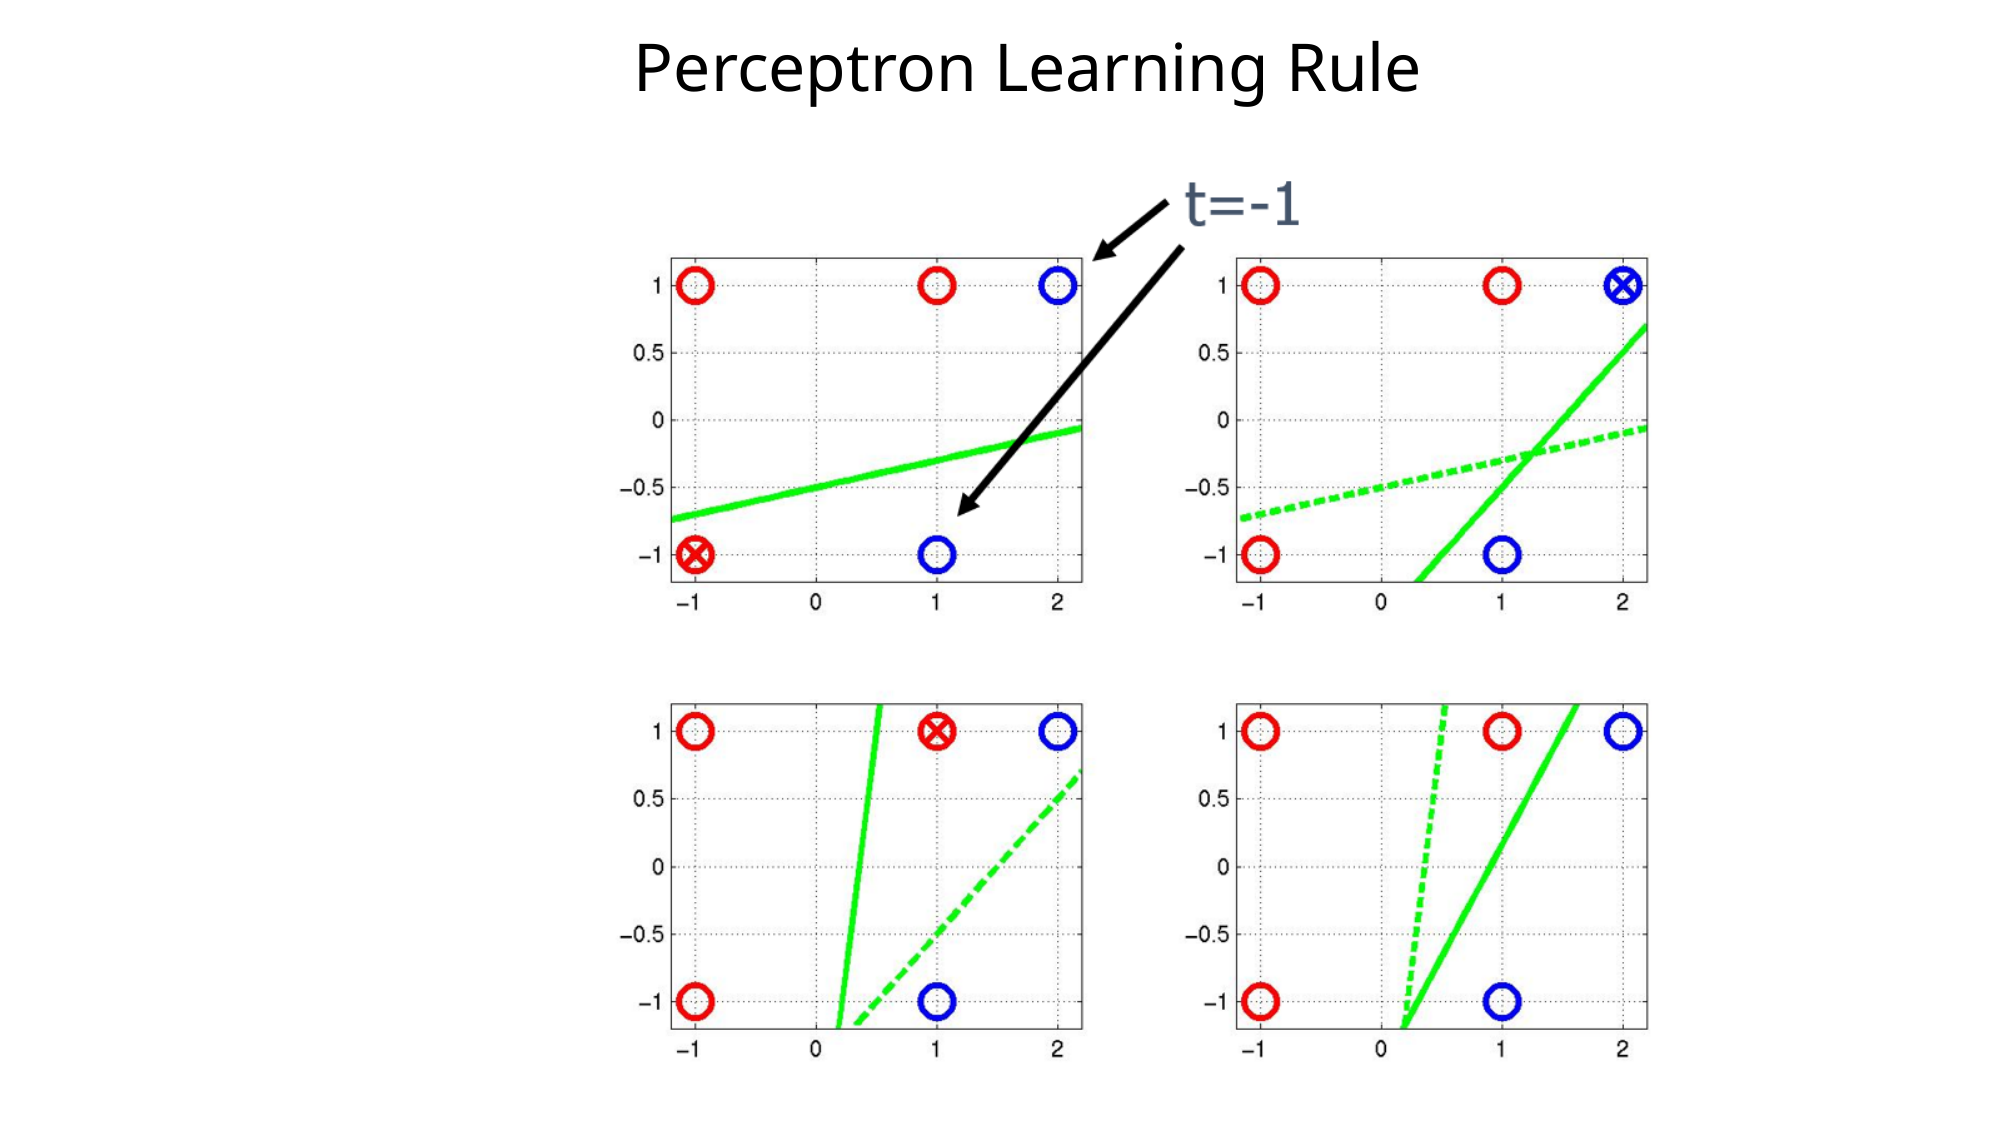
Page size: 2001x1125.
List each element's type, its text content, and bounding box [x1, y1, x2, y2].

title Perceptron Learning Rule [619, 26, 1567, 115]
picture [542, 120, 1749, 1105]
